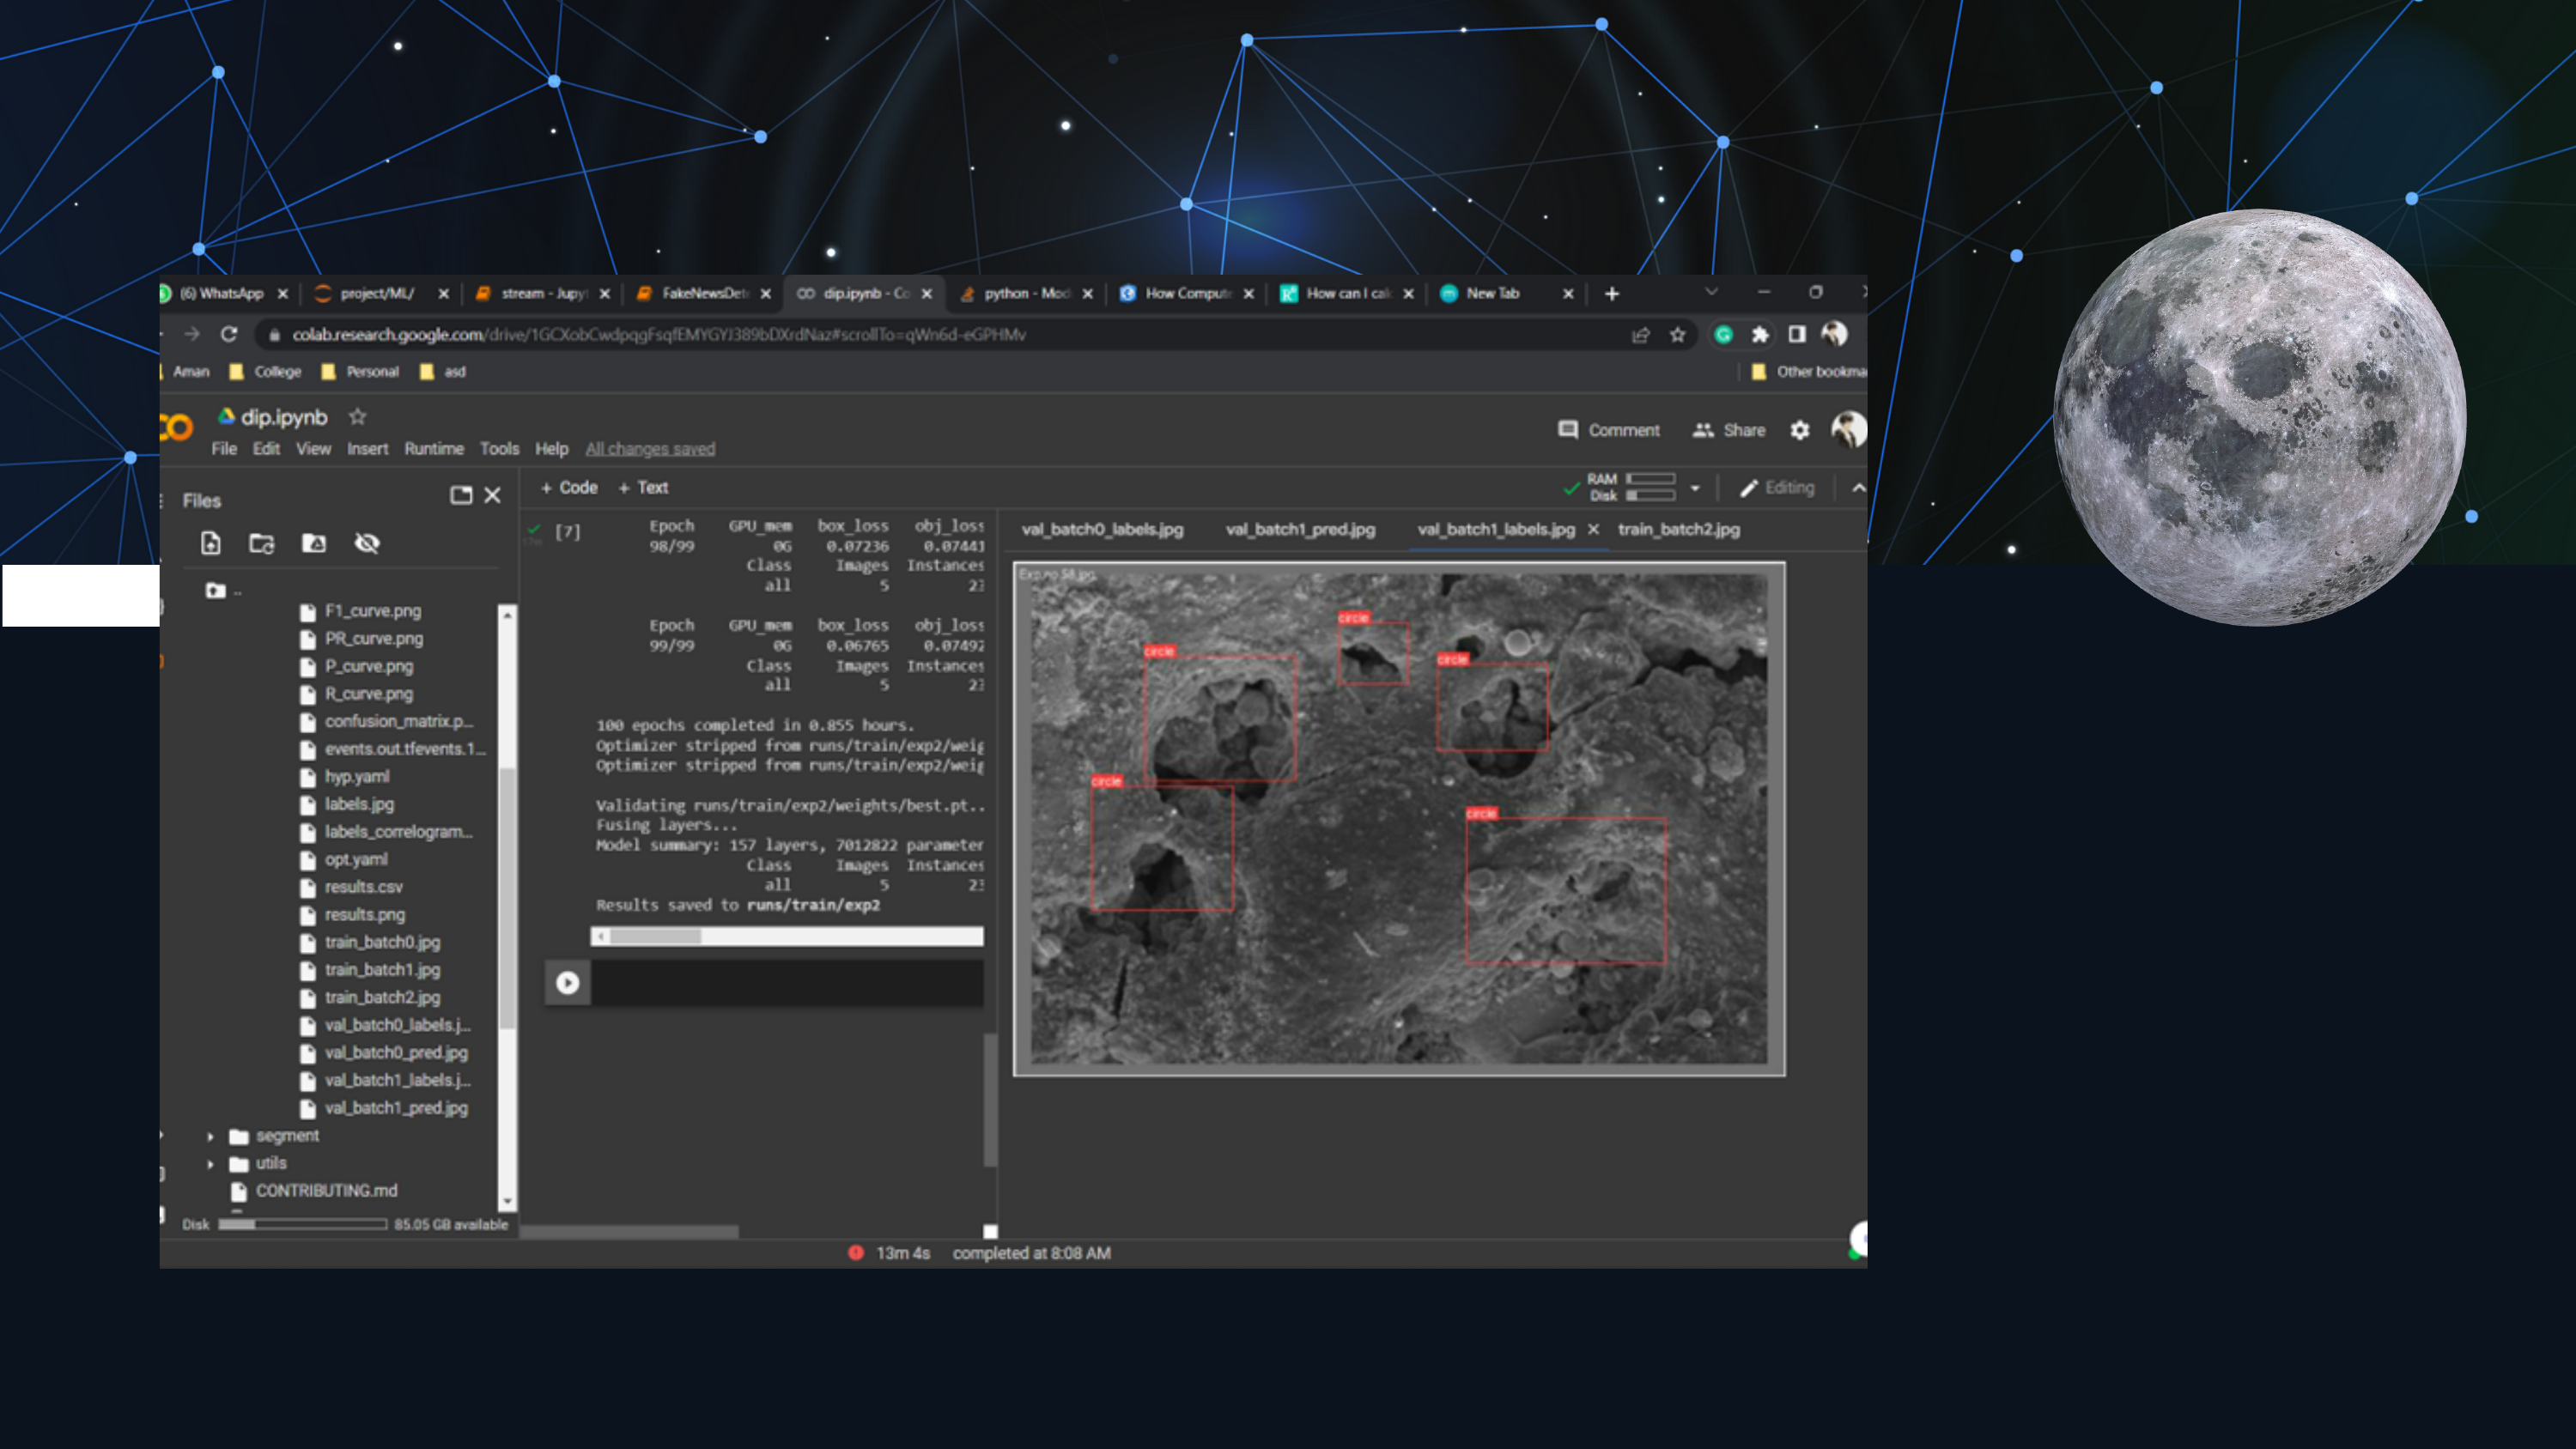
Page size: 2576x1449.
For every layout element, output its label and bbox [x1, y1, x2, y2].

picture [0, 0, 2576, 1269]
